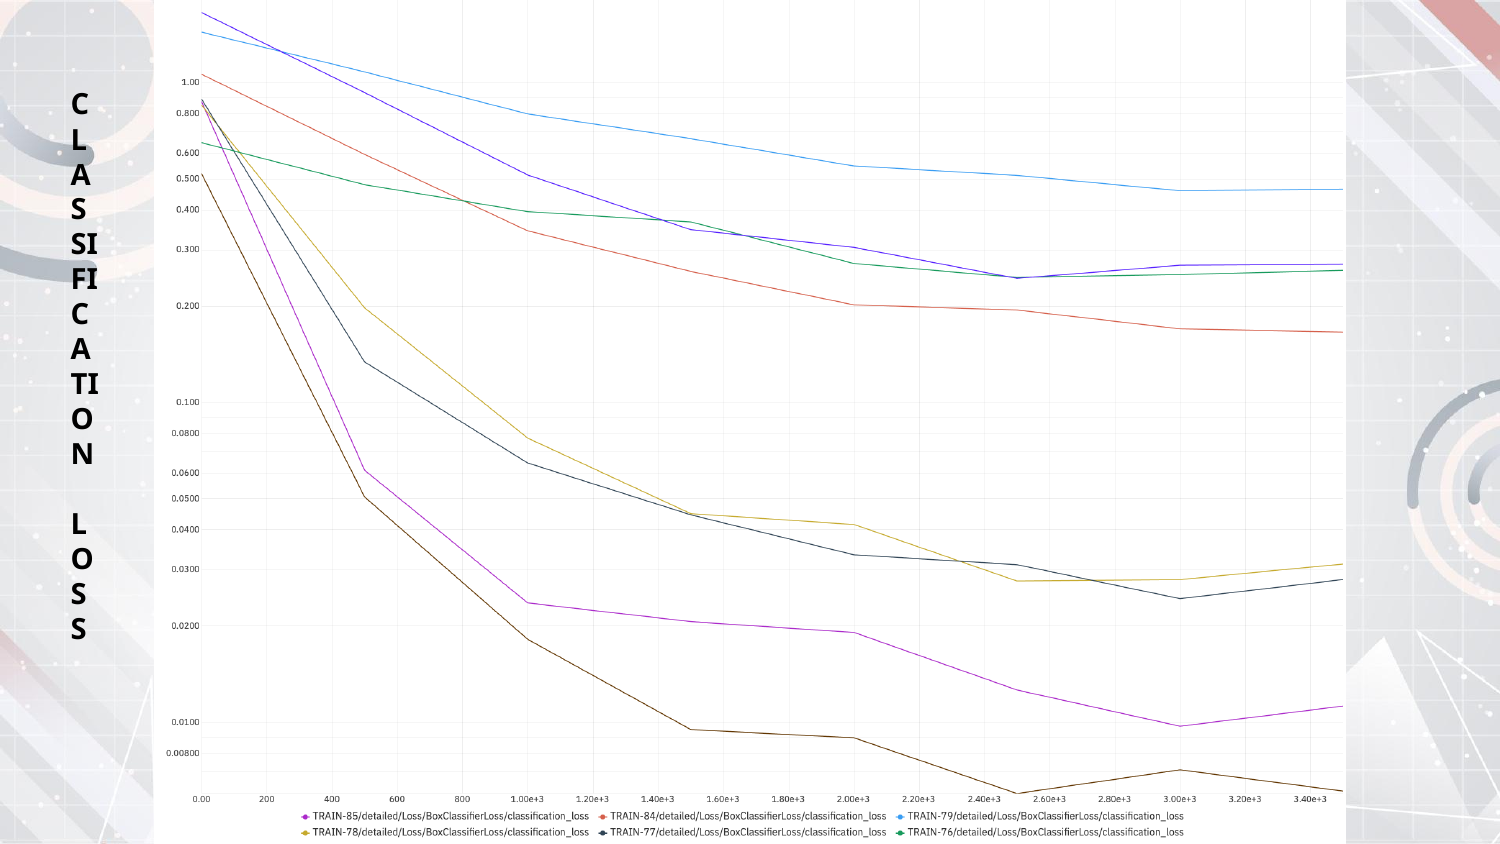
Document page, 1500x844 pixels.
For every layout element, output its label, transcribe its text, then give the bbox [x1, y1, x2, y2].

text_box CLASSIFICATION LOSS [55, 78, 116, 653]
picture [0, 0, 1500, 844]
